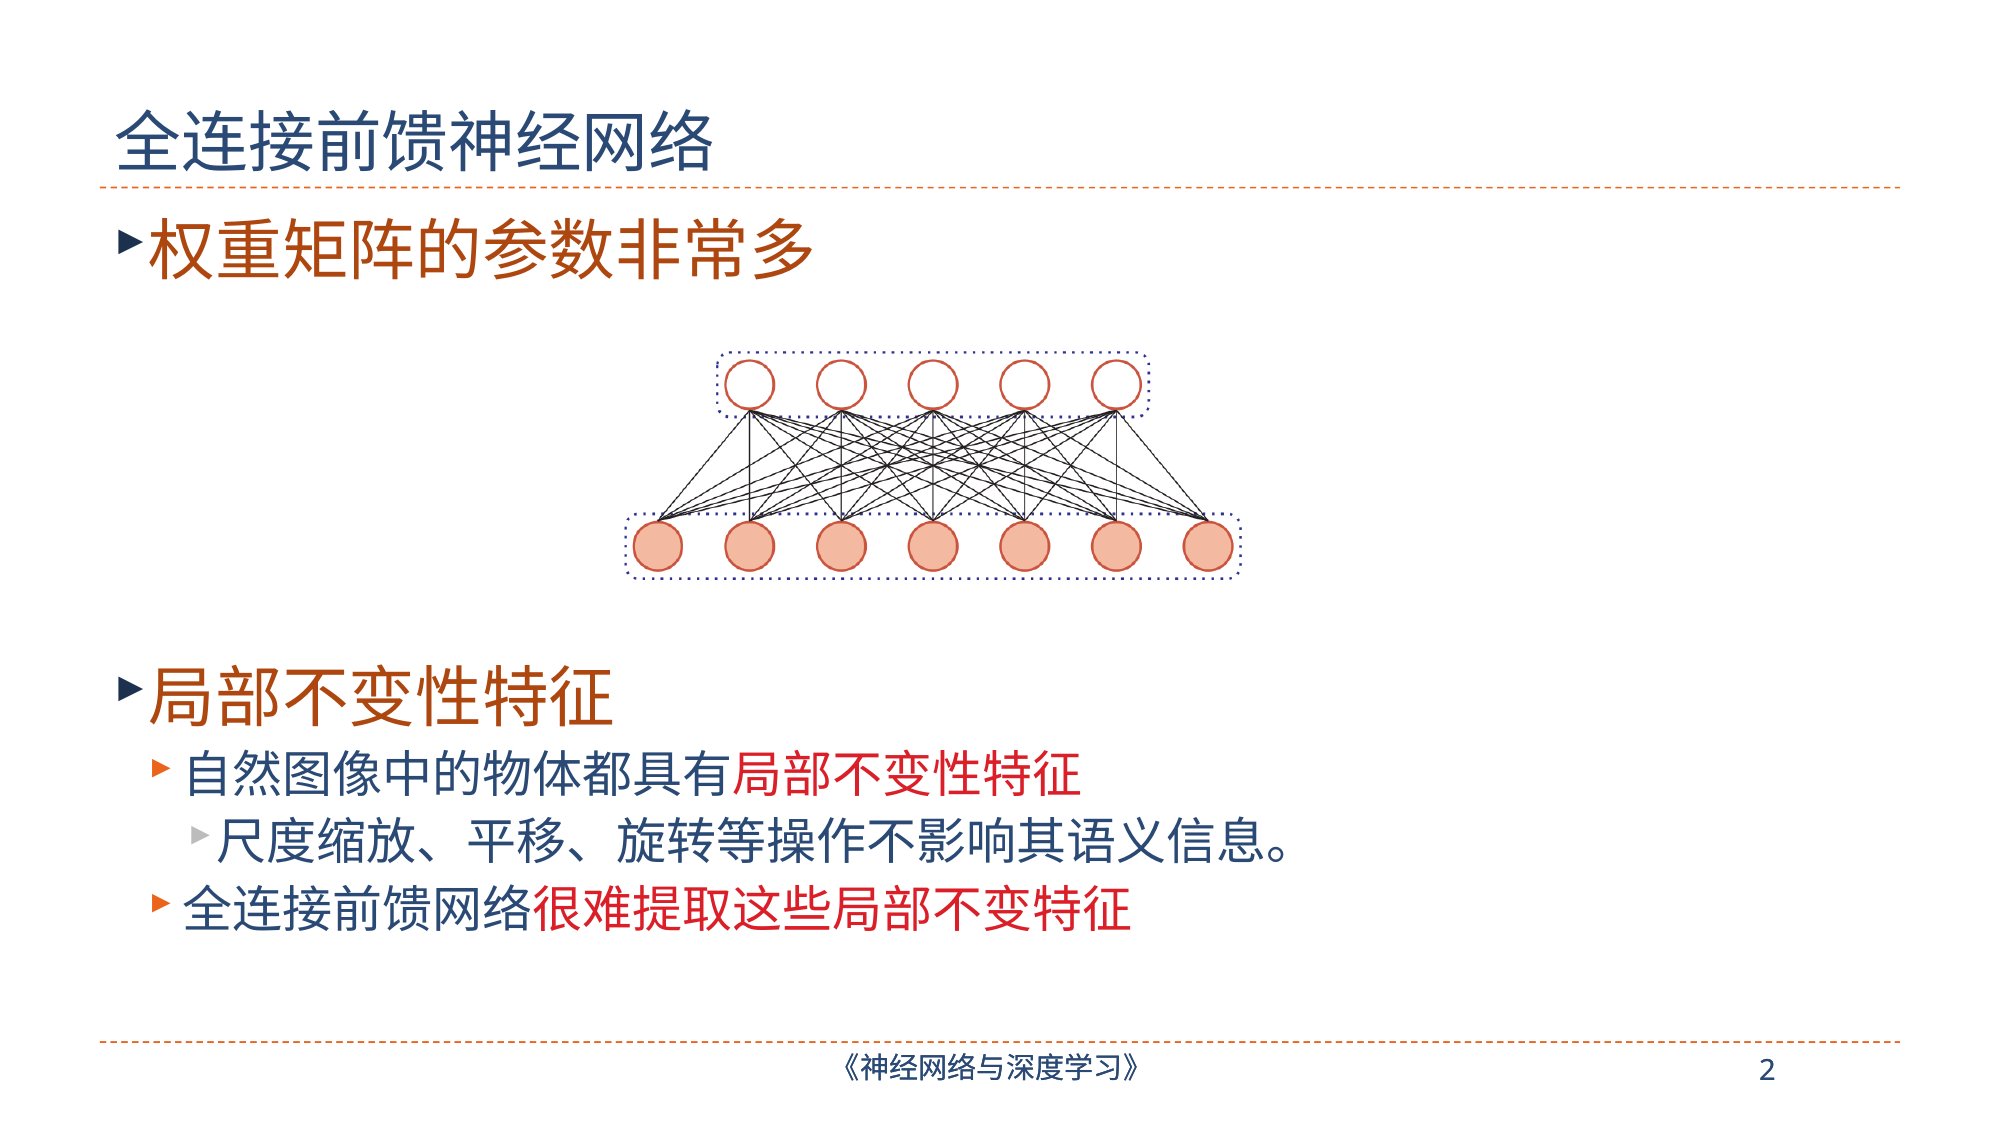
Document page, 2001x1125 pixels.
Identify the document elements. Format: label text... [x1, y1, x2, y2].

title 全连接前馈神经网络 [99, 24, 1900, 188]
picture [587, 337, 1297, 593]
list 权重矩阵的参数非常多 局部不变性特征 自然图像中的物体都具有局部不变性特征 尺度缩放、平移、旋转等操作不影响其语义信息。 全连接前馈网络很难提取这些局部不变特征 [99, 200, 1900, 1010]
